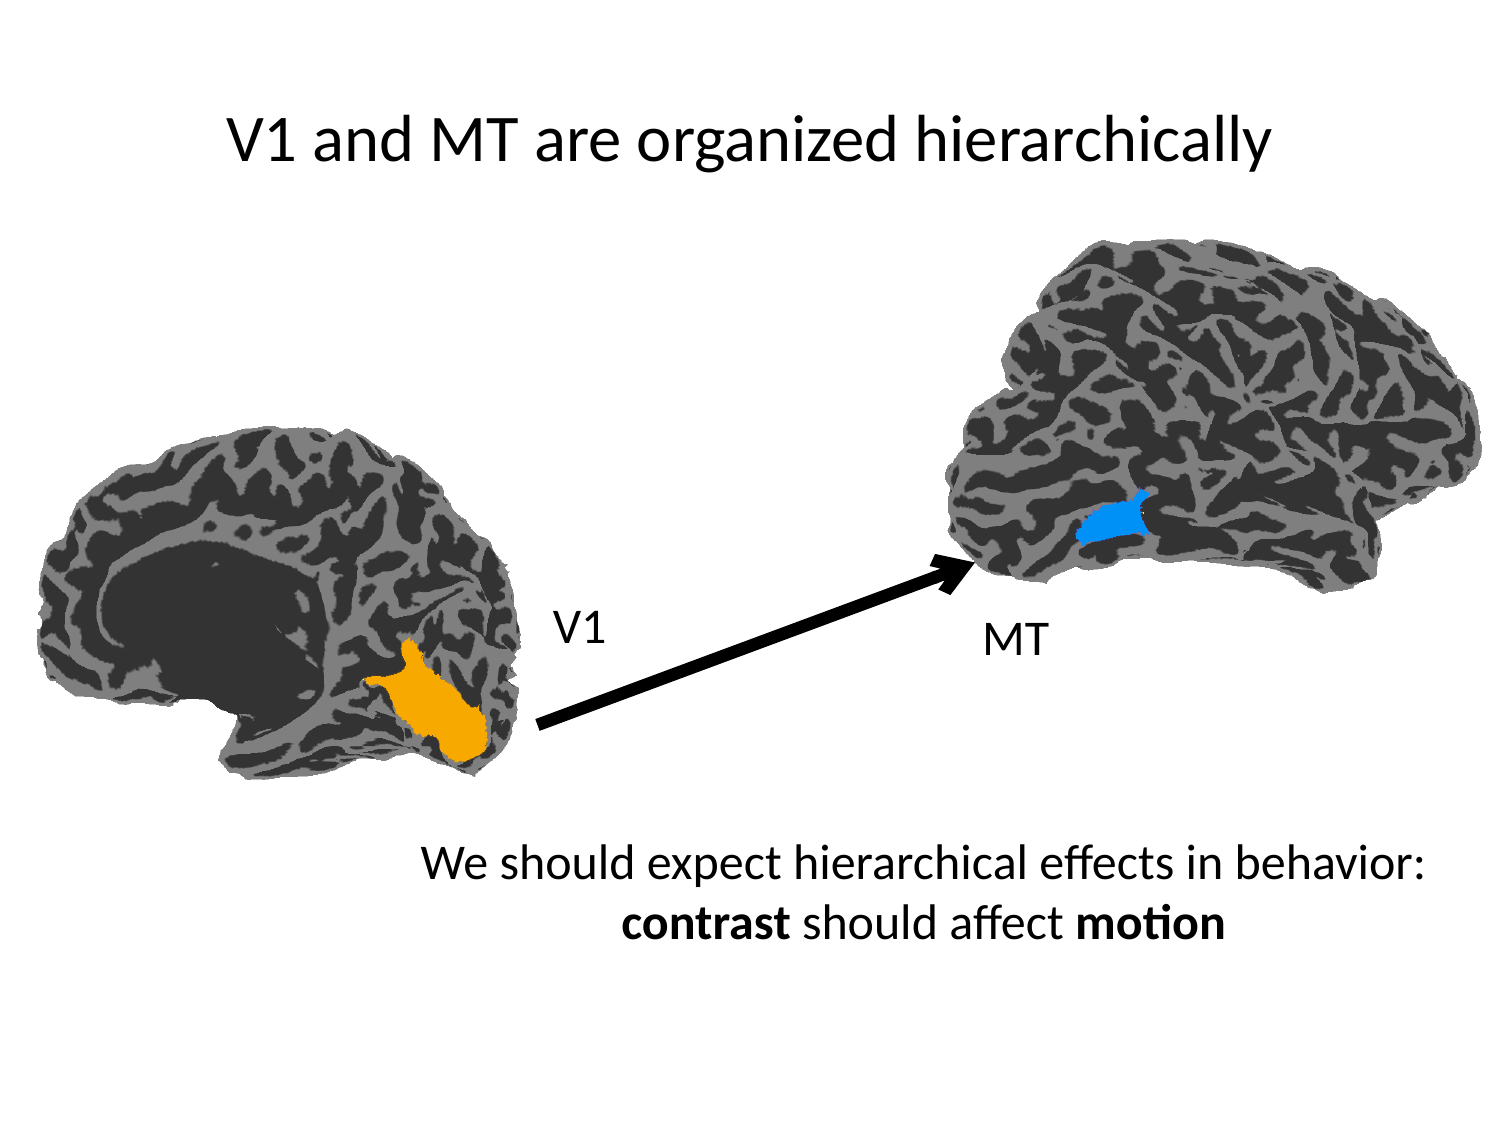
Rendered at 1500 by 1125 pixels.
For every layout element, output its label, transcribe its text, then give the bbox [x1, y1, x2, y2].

text_box We should expect hierarchical effects in behavior: contrast should affect motion [405, 762, 1442, 958]
text_box V1 and MT are organized hierarchically [211, 87, 1289, 183]
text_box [537, 562, 976, 726]
text_box MT [979, 622, 1064, 673]
picture [0, 387, 555, 809]
picture [920, 224, 1500, 613]
